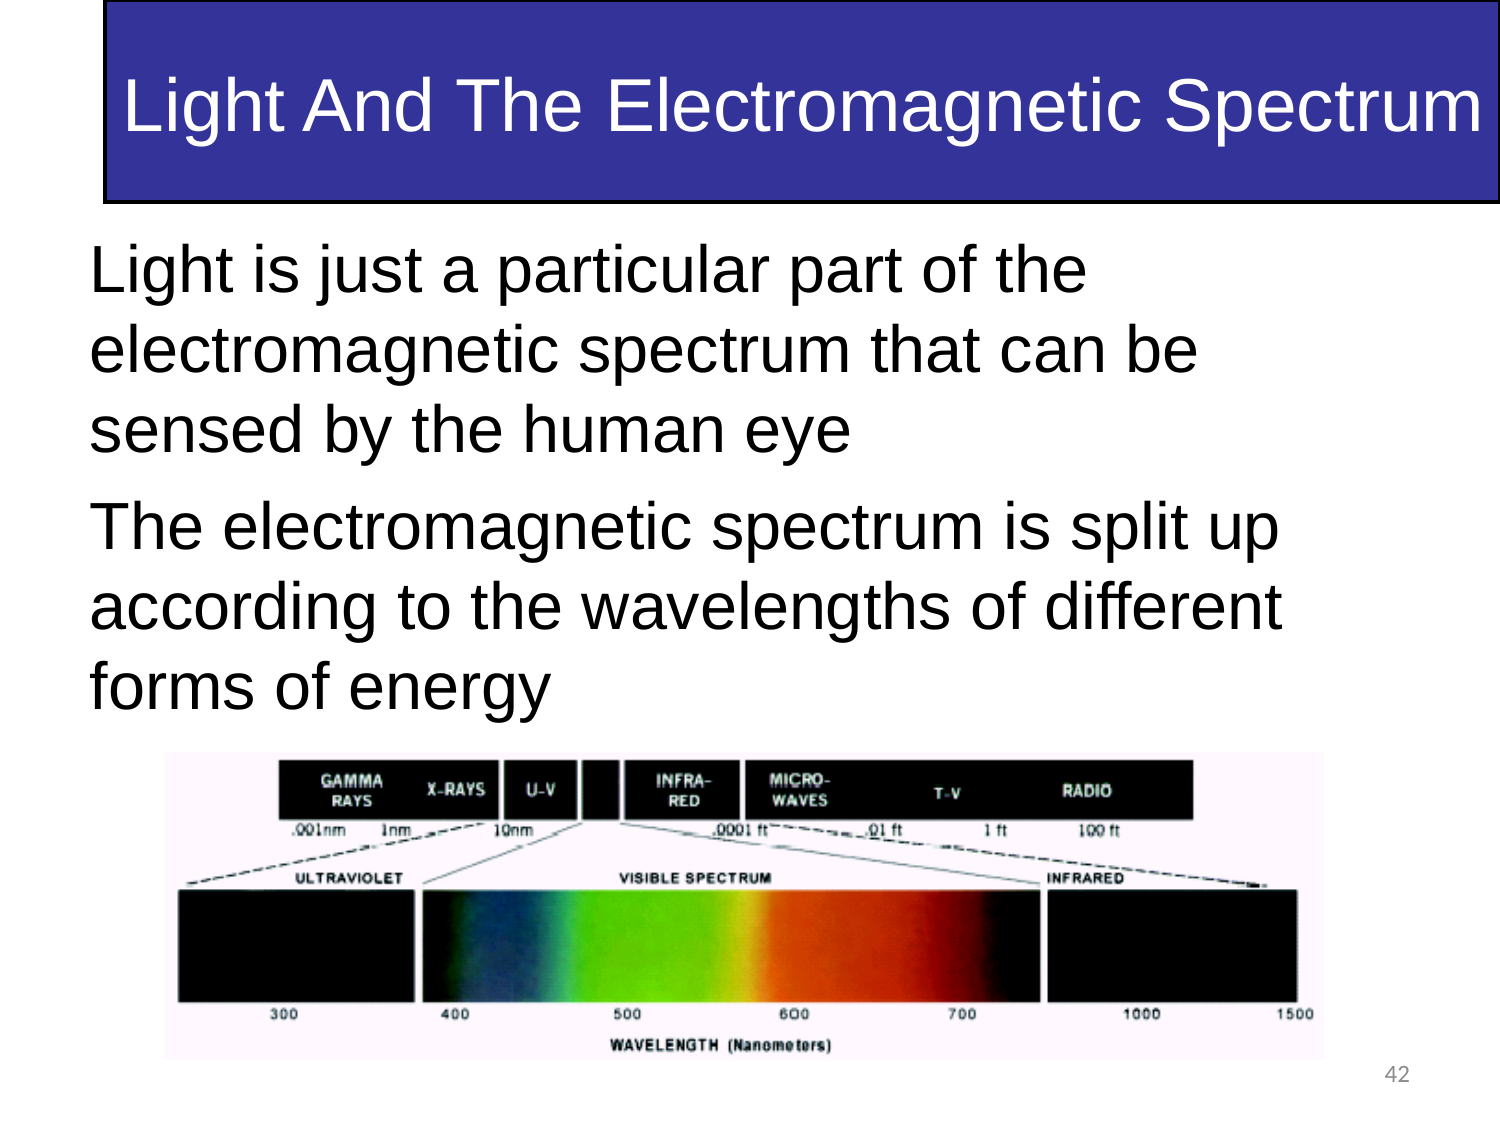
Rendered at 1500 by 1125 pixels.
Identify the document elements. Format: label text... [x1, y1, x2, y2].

picture [132, 742, 1354, 1073]
text_box Light And The Electromagnetic Spectrum [104, 0, 1500, 202]
slide_number 42 [1074, 1042, 1425, 1103]
text_box Light is just a particular part of the electromagnetic spectrum that can be sensed by the human eye The electromagnetic spectrum is split up according to the wavelengths of different forms of energy [74, 218, 1425, 1125]
